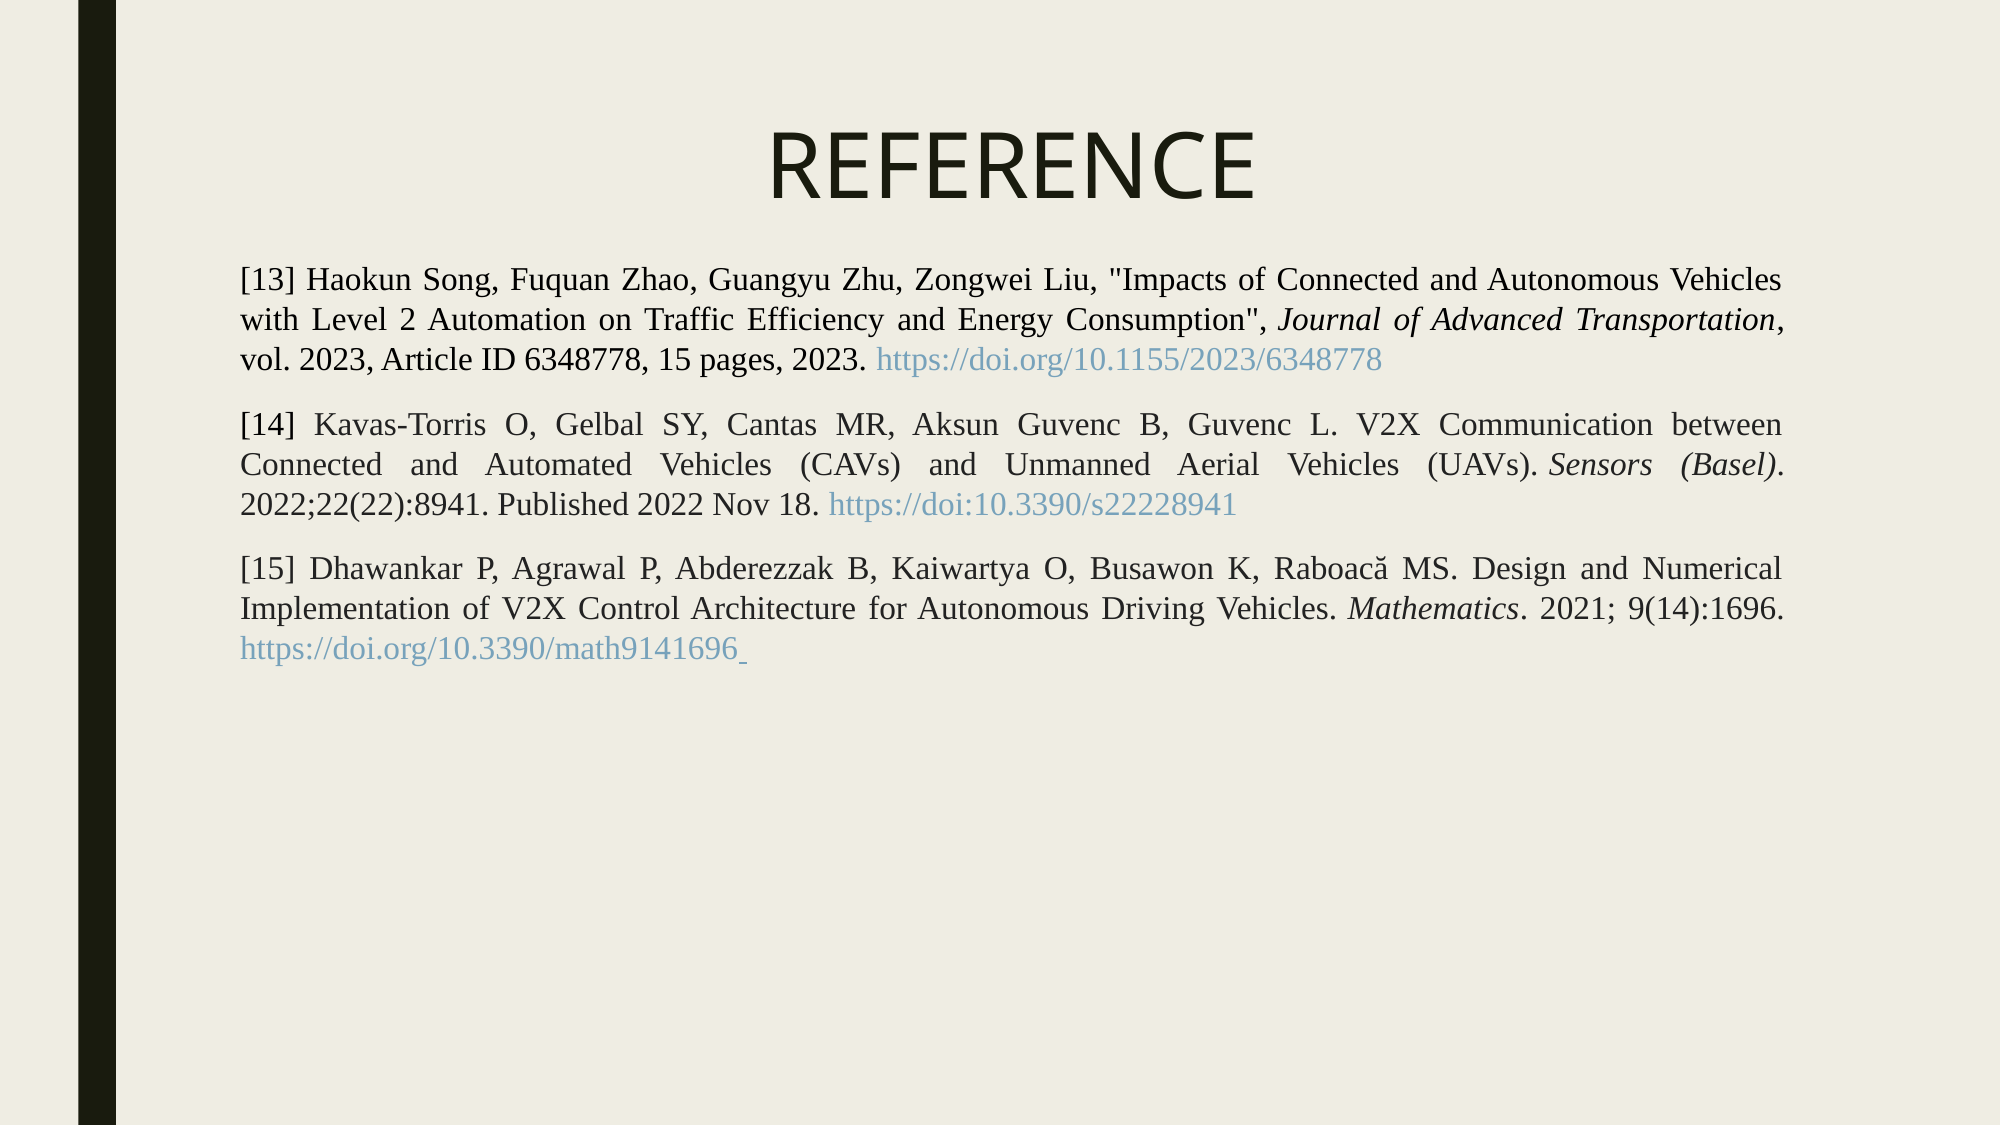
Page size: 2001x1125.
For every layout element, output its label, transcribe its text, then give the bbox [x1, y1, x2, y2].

list [13] Haokun Song, Fuquan Zhao, Guangyu Zhu, Zongwei Liu, "Impacts of Connected and Autonomous Vehicles with Level 2 Automation on Traffic Efficiency and Energy Consumption", Journal of Advanced Transportation, vol. 2023, Article ID 6348778, 15 pages, 2023. https://doi.org/10.1155/2023/6348778 [14] Kavas-Torris O, Gelbal SY, Cantas MR, Aksun Guvenc B, Guvenc L. V2X Communication between Connected and Automated Vehicles (CAVs) and Unmanned Aerial Vehicles (UAVs). Sensors (Basel). 2022;22(22):8941. Published 2022 Nov 18. https://doi:10.3390/s22228941 [15] Dhawankar P, Agrawal P, Abderezzak B, Kaiwartya O, Busawon K, Raboacă MS. Design and Numerical Implementation of V2X Control Architecture for Autonomous Driving Vehicles. Mathematics. 2021; 9(14):1696. https://doi.org/10.3390/math9141696 [225, 249, 1800, 963]
title REFERENCE [225, 112, 1800, 249]
